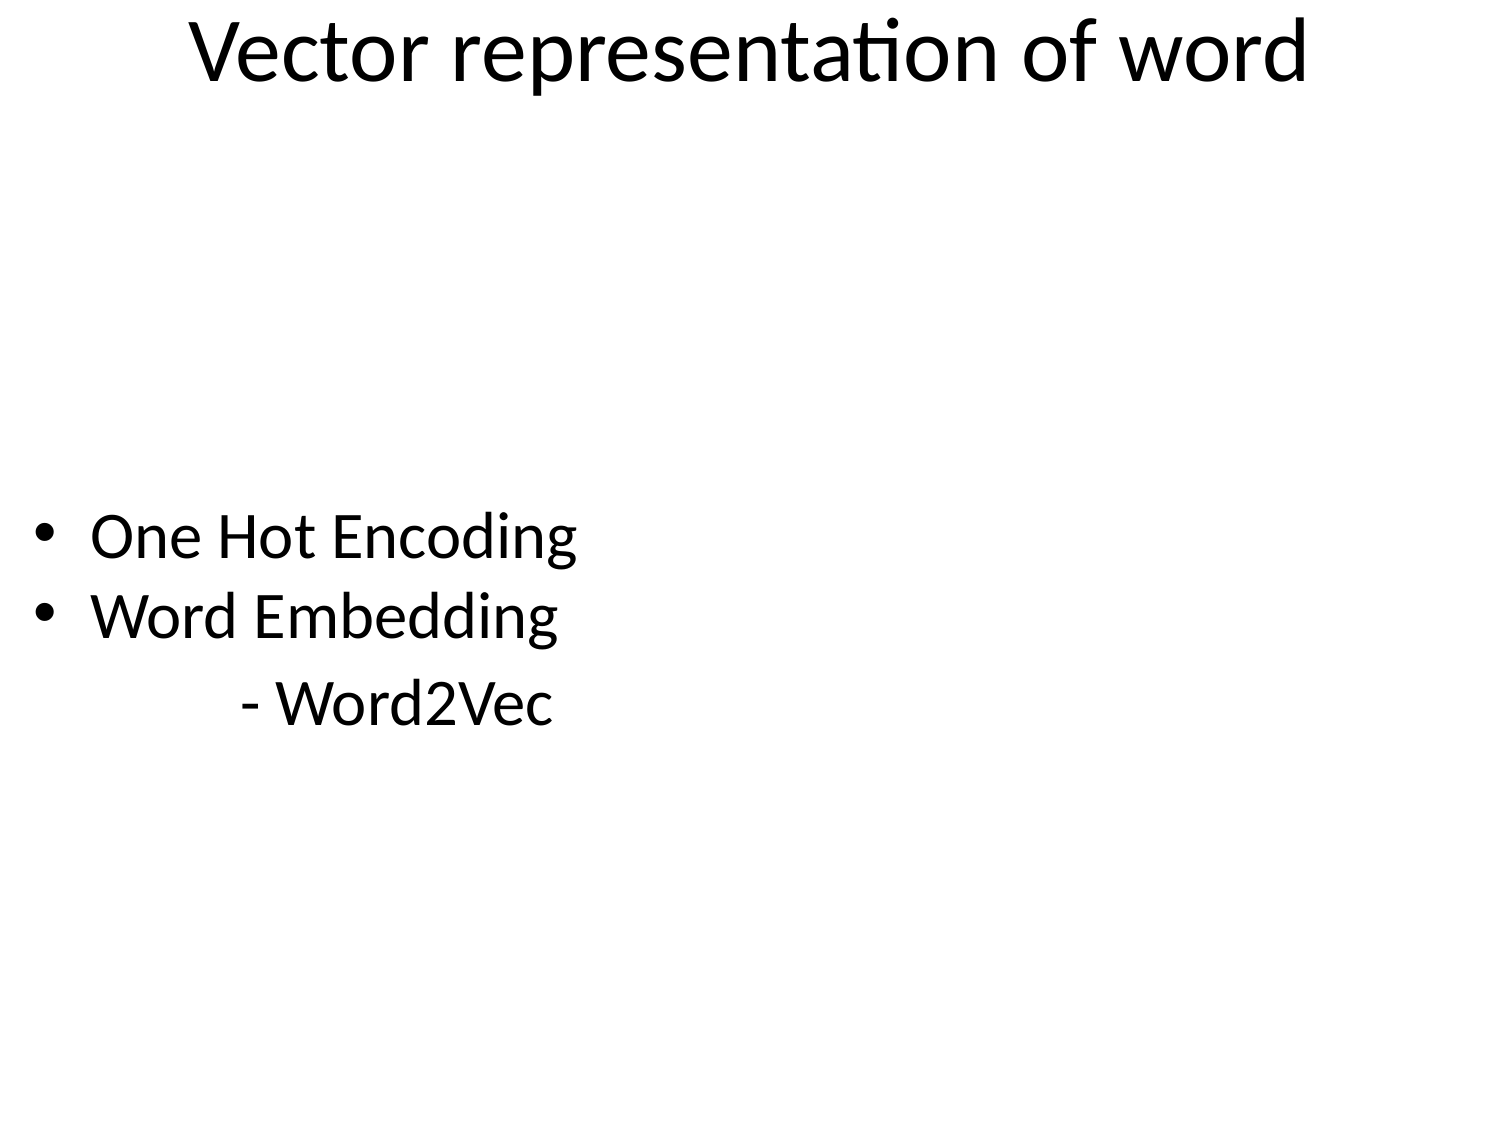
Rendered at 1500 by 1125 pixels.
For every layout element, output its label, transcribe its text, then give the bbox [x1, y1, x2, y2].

list One Hot Encoding Word Embedding - Word2Vec [0, 105, 1500, 1125]
title Vector representation of word [75, 0, 1425, 91]
